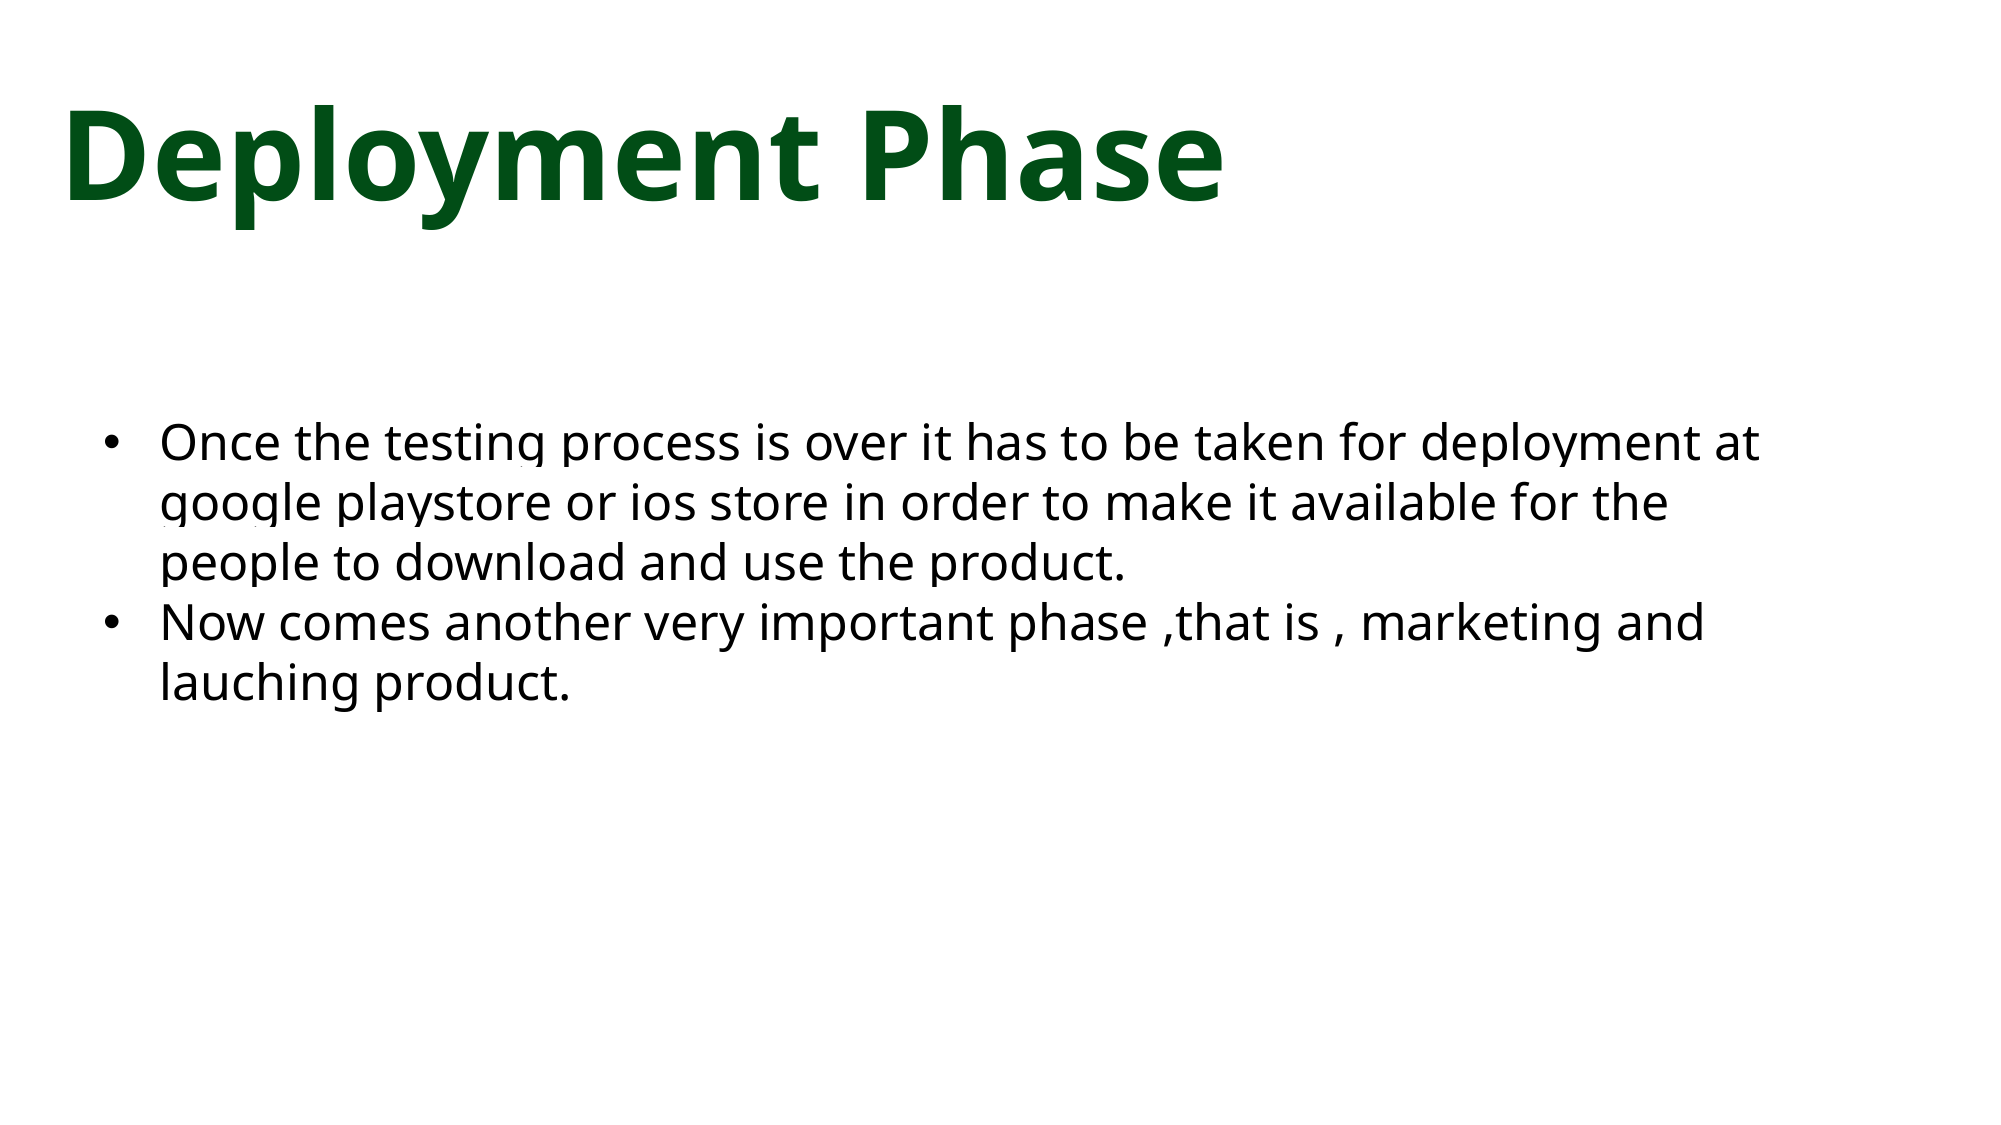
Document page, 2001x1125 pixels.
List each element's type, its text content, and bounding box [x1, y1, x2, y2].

text_box Once the testing process is over it has to be taken for deployment at google playstore or ios store in order to make it available for the people to download and use the product. Now comes another very important phase ,that is , marketing and lauching product. [88, 403, 1847, 719]
text_box Deployment Phase [45, 68, 1254, 233]
